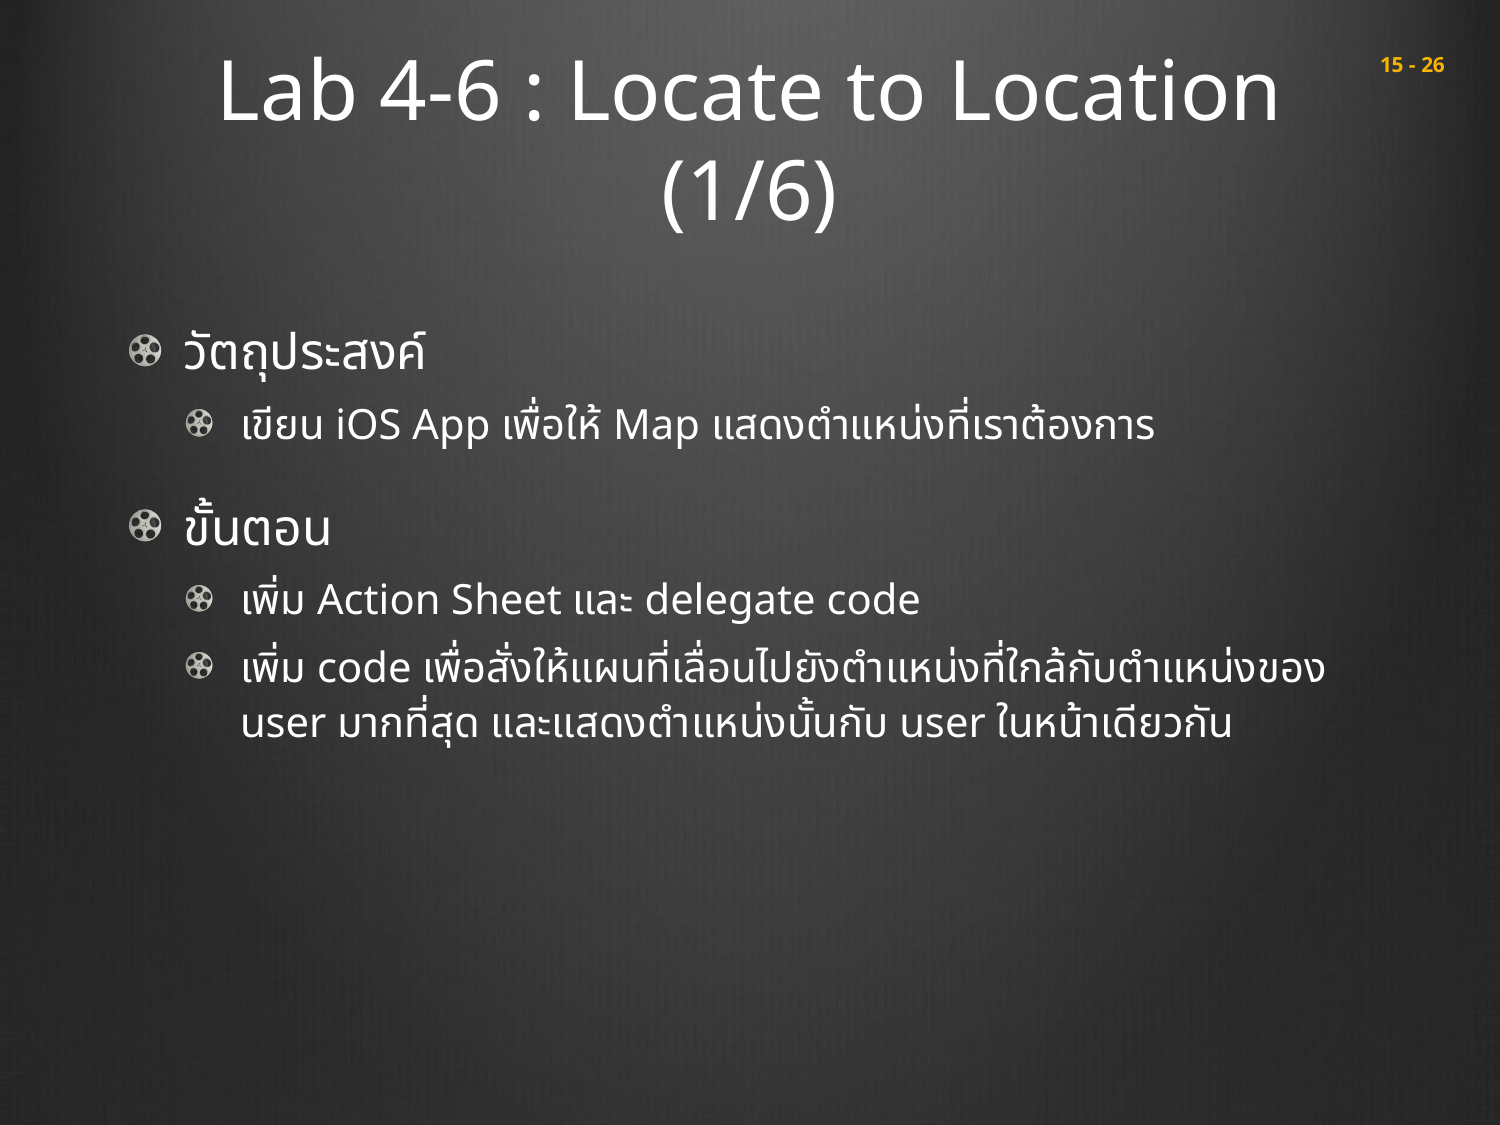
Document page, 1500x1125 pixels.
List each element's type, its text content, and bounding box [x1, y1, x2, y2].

picture [127, 507, 163, 543]
text_box 15 - 26 [1306, 43, 1460, 86]
picture [127, 332, 163, 368]
title Lab 4-6 : Locate to Location (1/6) [112, 19, 1388, 255]
picture [184, 583, 214, 613]
list วัตถุประสงค์ เขียน iOS App เพื่อให้ Map แสดงตำแหน่งที่เราต้องการ ขั้นตอน เพิ่ม Action Sheet และ delegate code เพิ่ม code เพื่อสั่งให้แผนที่เลื่อนไปยังตำแหน่งที่ใกล้กับตำแหน่งของ user มากที่สุด และแสดงตำแหน่งนั้นกับ user ในหน้าเดียวกัน [112, 306, 1388, 1005]
picture [184, 650, 214, 680]
picture [184, 407, 214, 438]
